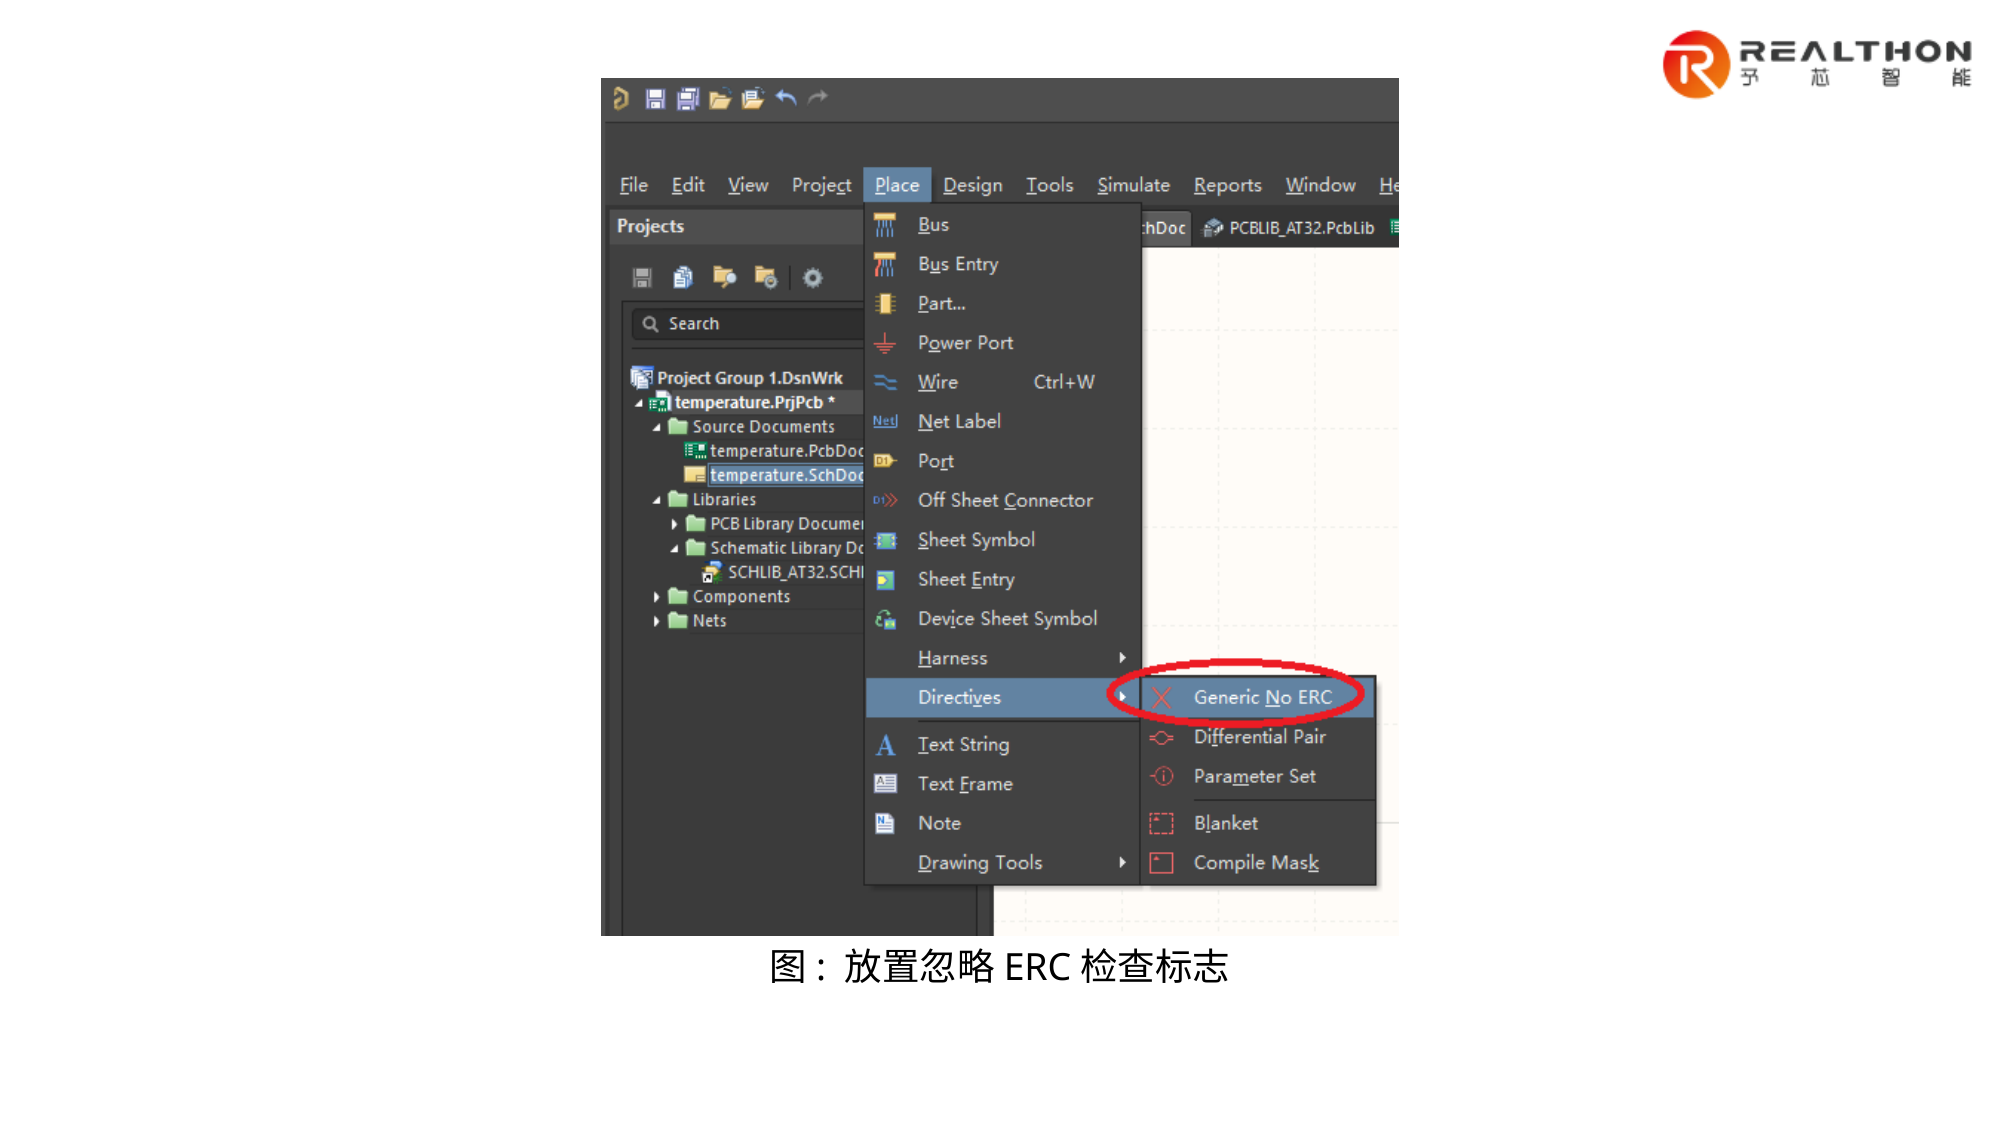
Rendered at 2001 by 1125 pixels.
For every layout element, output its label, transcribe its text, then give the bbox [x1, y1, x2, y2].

text_box 图: 放置忽略ERC检查标志 [732, 936, 1268, 996]
picture [1640, 0, 2000, 128]
picture [601, 78, 1399, 936]
